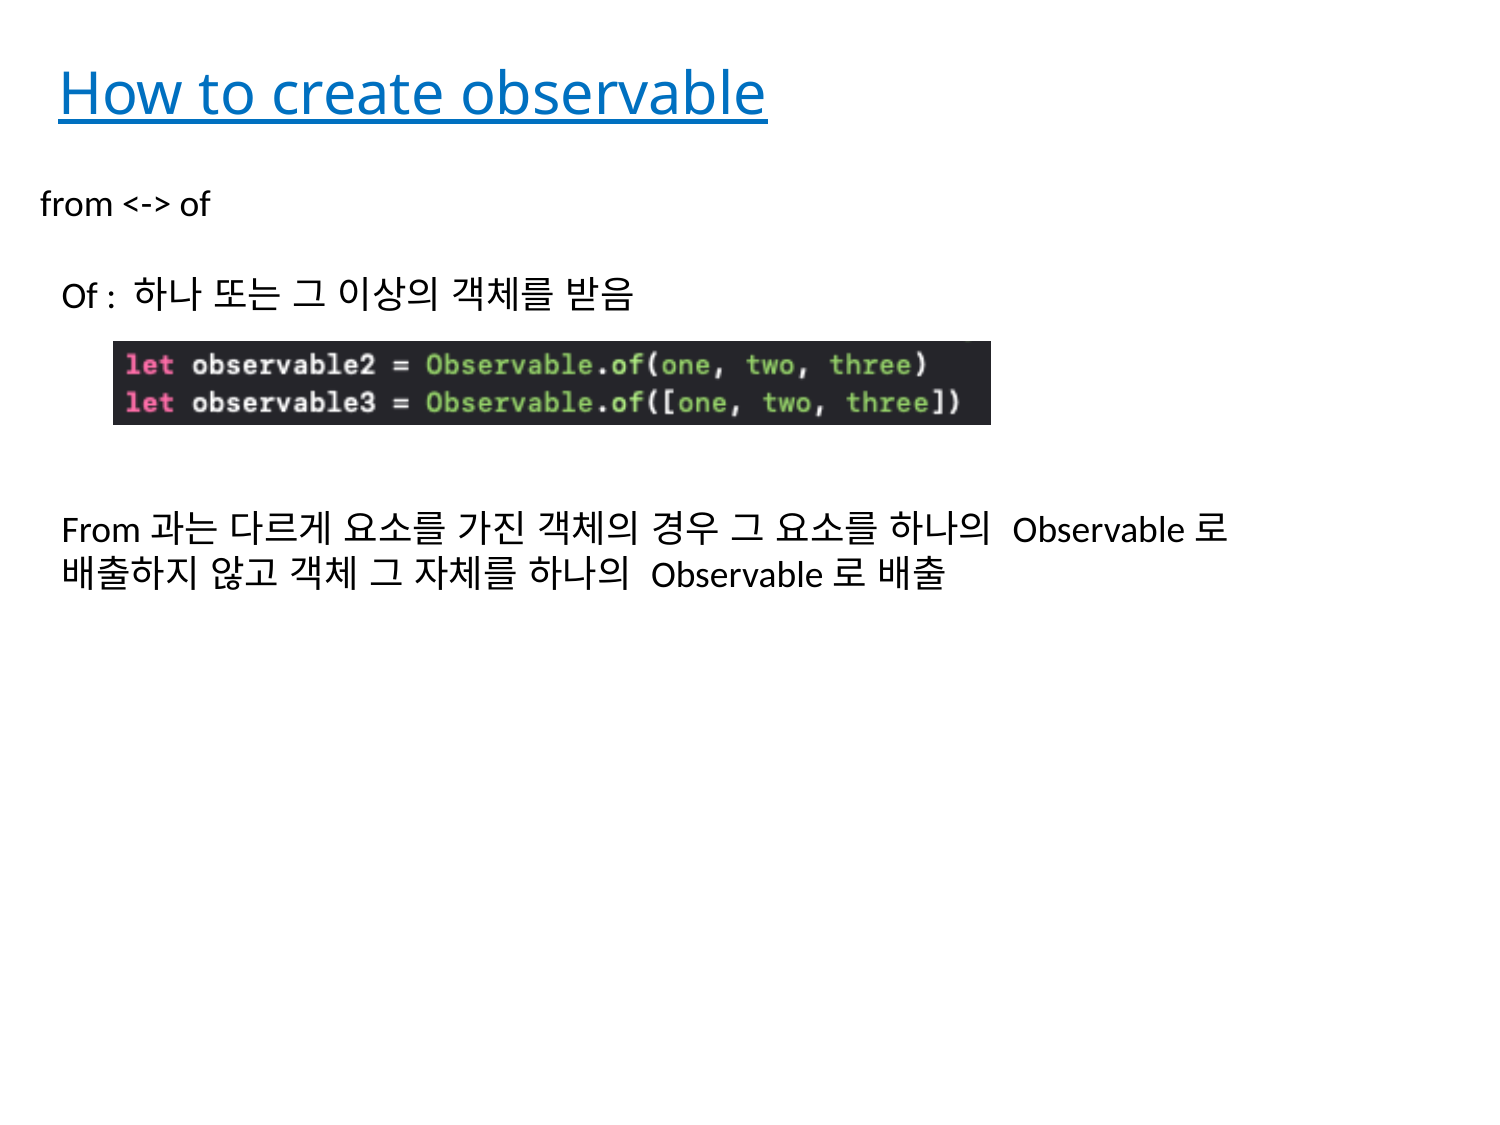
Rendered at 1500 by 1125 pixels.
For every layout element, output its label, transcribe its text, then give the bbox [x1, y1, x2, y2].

picture [113, 341, 991, 425]
text_box from <-> of [25, 171, 477, 231]
text_box From과는 다르게 요소를 가진 객체의 경우 그 요소를 하나의 Observable로 배출하지 않고 객체 그 자체를 하나의 Observable로 배출 [46, 497, 1390, 603]
text_box How to create observable [46, 37, 1408, 134]
text_box Of : 하나 또는 그 이상의 객체를 받음 [46, 263, 957, 323]
